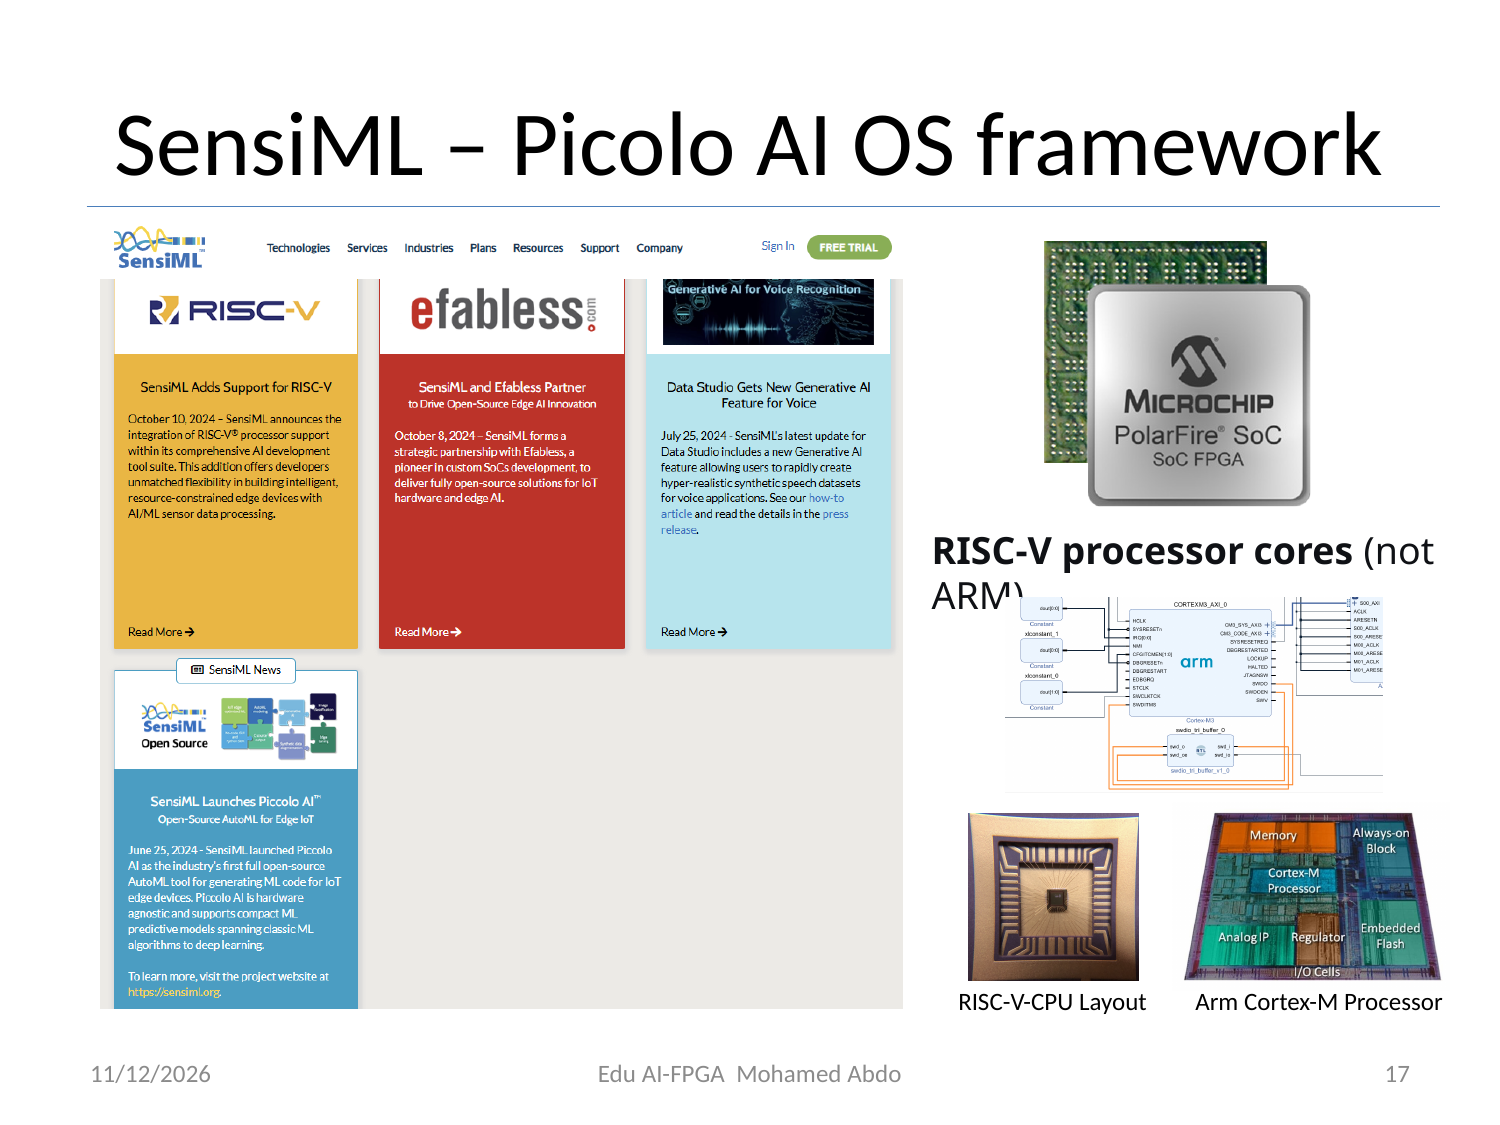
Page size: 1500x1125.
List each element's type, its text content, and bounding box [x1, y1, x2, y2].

picture [1023, 220, 1330, 527]
text_box RISC-V-CPU Layout [943, 977, 1164, 1023]
text_box RISC-V processor cores (not ARM) [916, 519, 1472, 625]
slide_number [75, 1042, 425, 1103]
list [99, 216, 903, 1009]
slide_number 17 [1074, 1042, 1425, 1103]
picture [1172, 802, 1450, 991]
picture [1005, 597, 1384, 793]
text_box Arm Cortex-M Processor [1180, 977, 1465, 1023]
picture [968, 812, 1139, 981]
title SensiML – Picolo AI OS framework [75, 45, 1425, 233]
footer Edu AI-FPGA Mohamed Abdo [512, 1042, 988, 1103]
